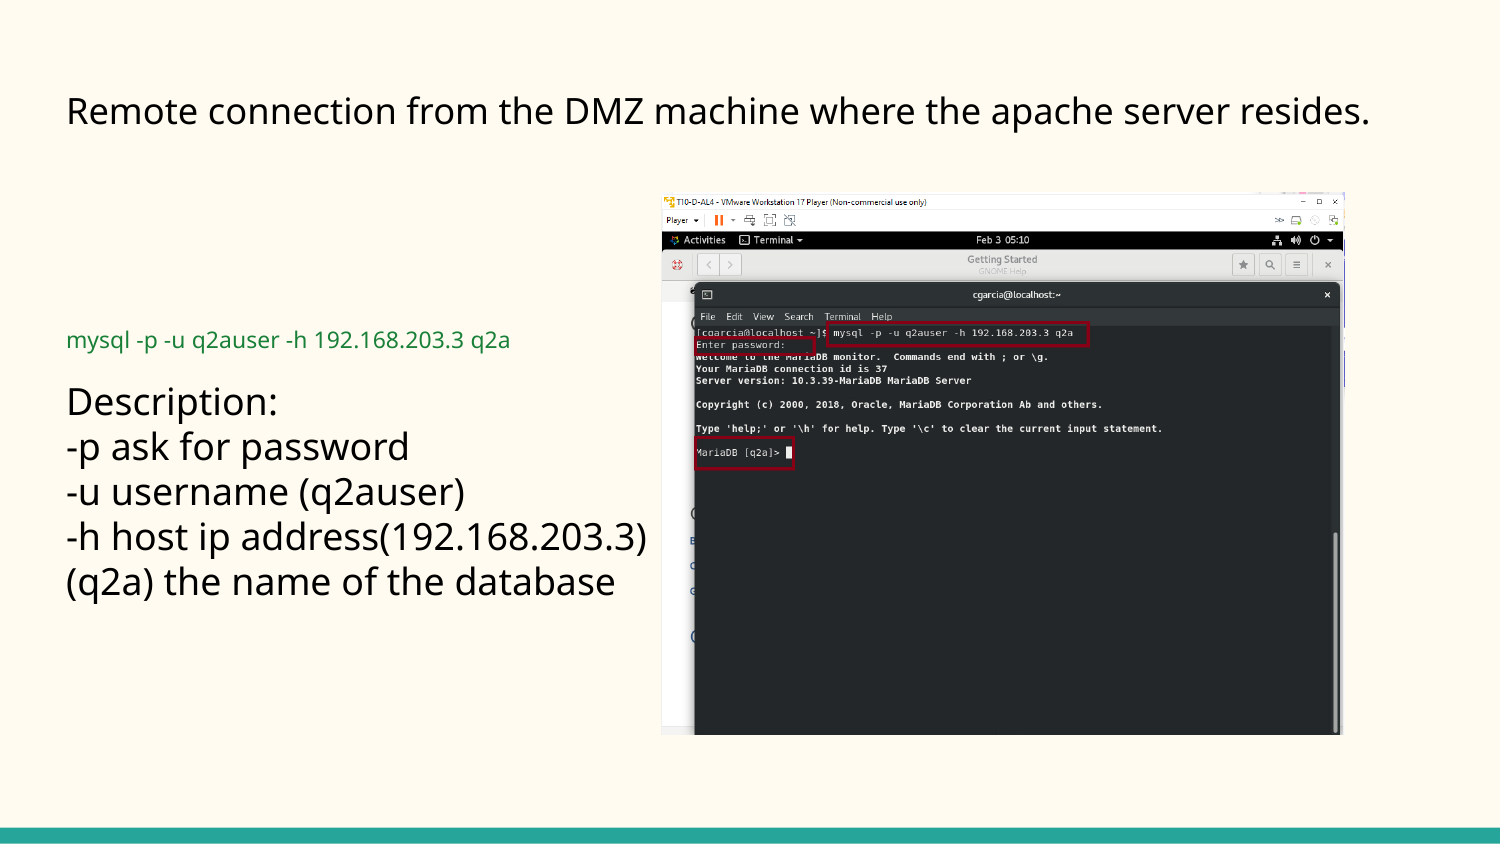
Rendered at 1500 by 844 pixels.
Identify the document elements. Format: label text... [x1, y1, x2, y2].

picture [661, 191, 1346, 735]
title Remote connection from the DMZ machine where the apache server resides. [51, 72, 1449, 174]
list mysql -p -u q2auser -h 192.168.203.3 q2a Description: -p ask for password -u username (q2auser) -h host ip address(192.168.203.3) (q2a) the name of the database [51, 306, 735, 750]
